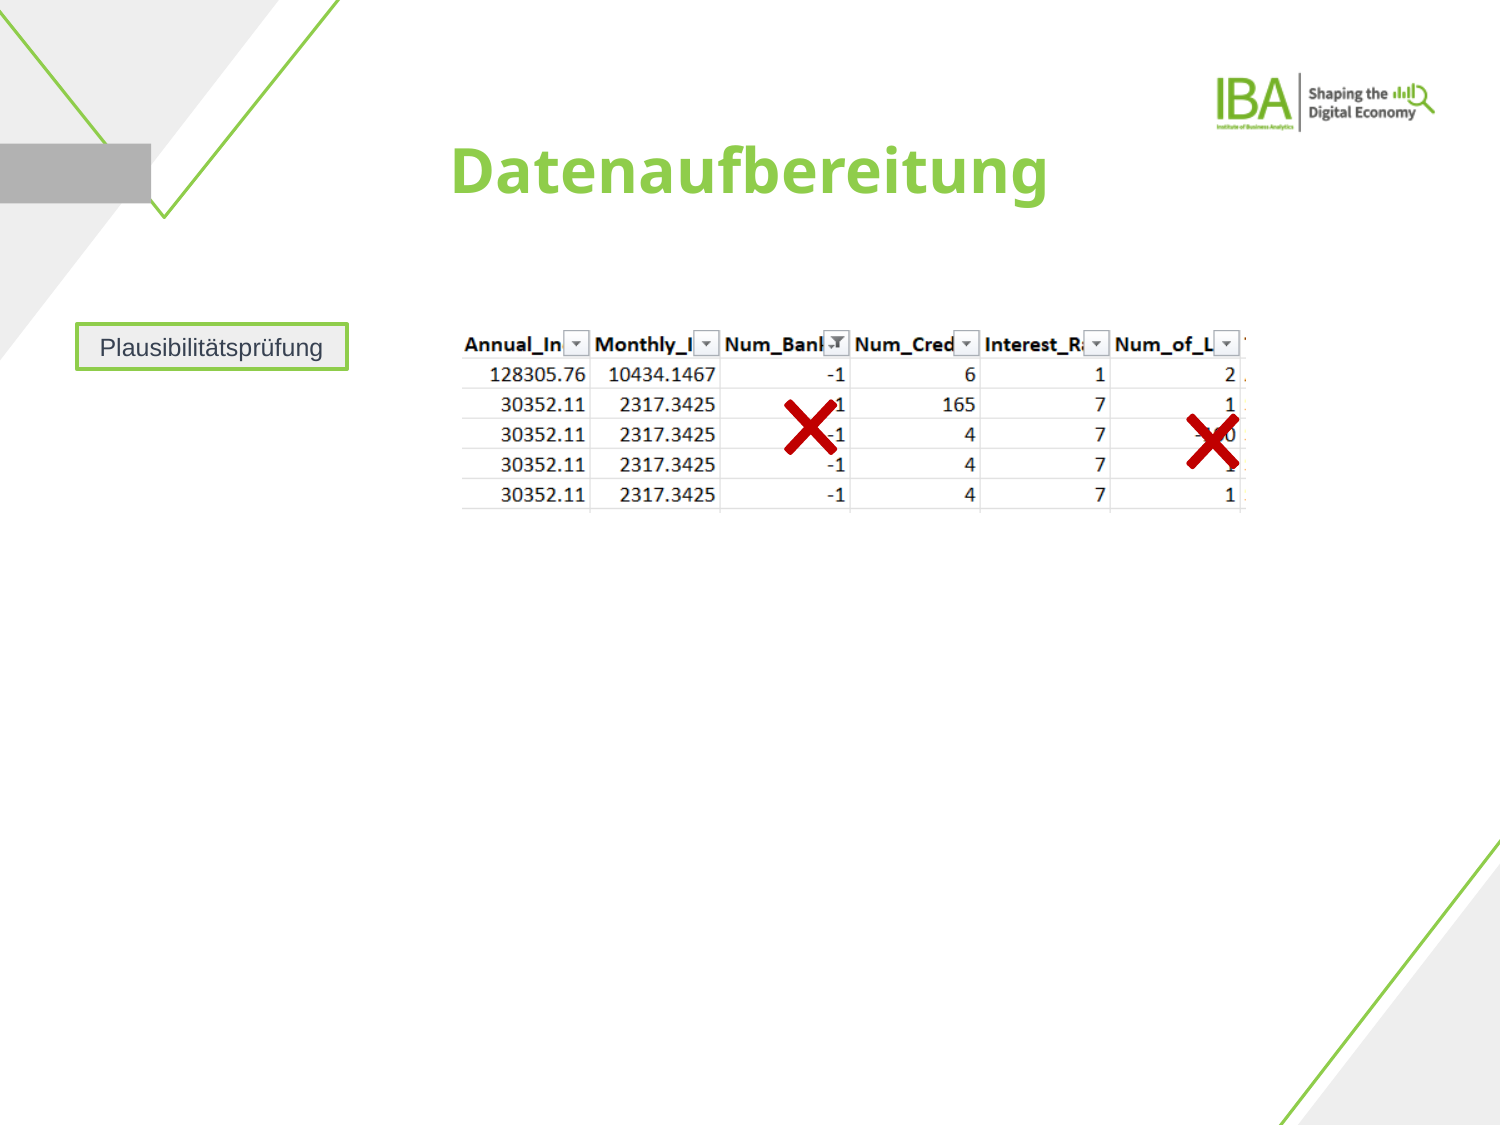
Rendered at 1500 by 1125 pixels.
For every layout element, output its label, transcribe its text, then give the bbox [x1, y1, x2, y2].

text_box Plausibilitätsprüfung [75, 322, 349, 371]
title Datenaufbereitung [146, 116, 1354, 232]
picture [461, 330, 1247, 514]
picture [1197, 2, 1500, 143]
text_box Hannah [0, 143, 152, 204]
